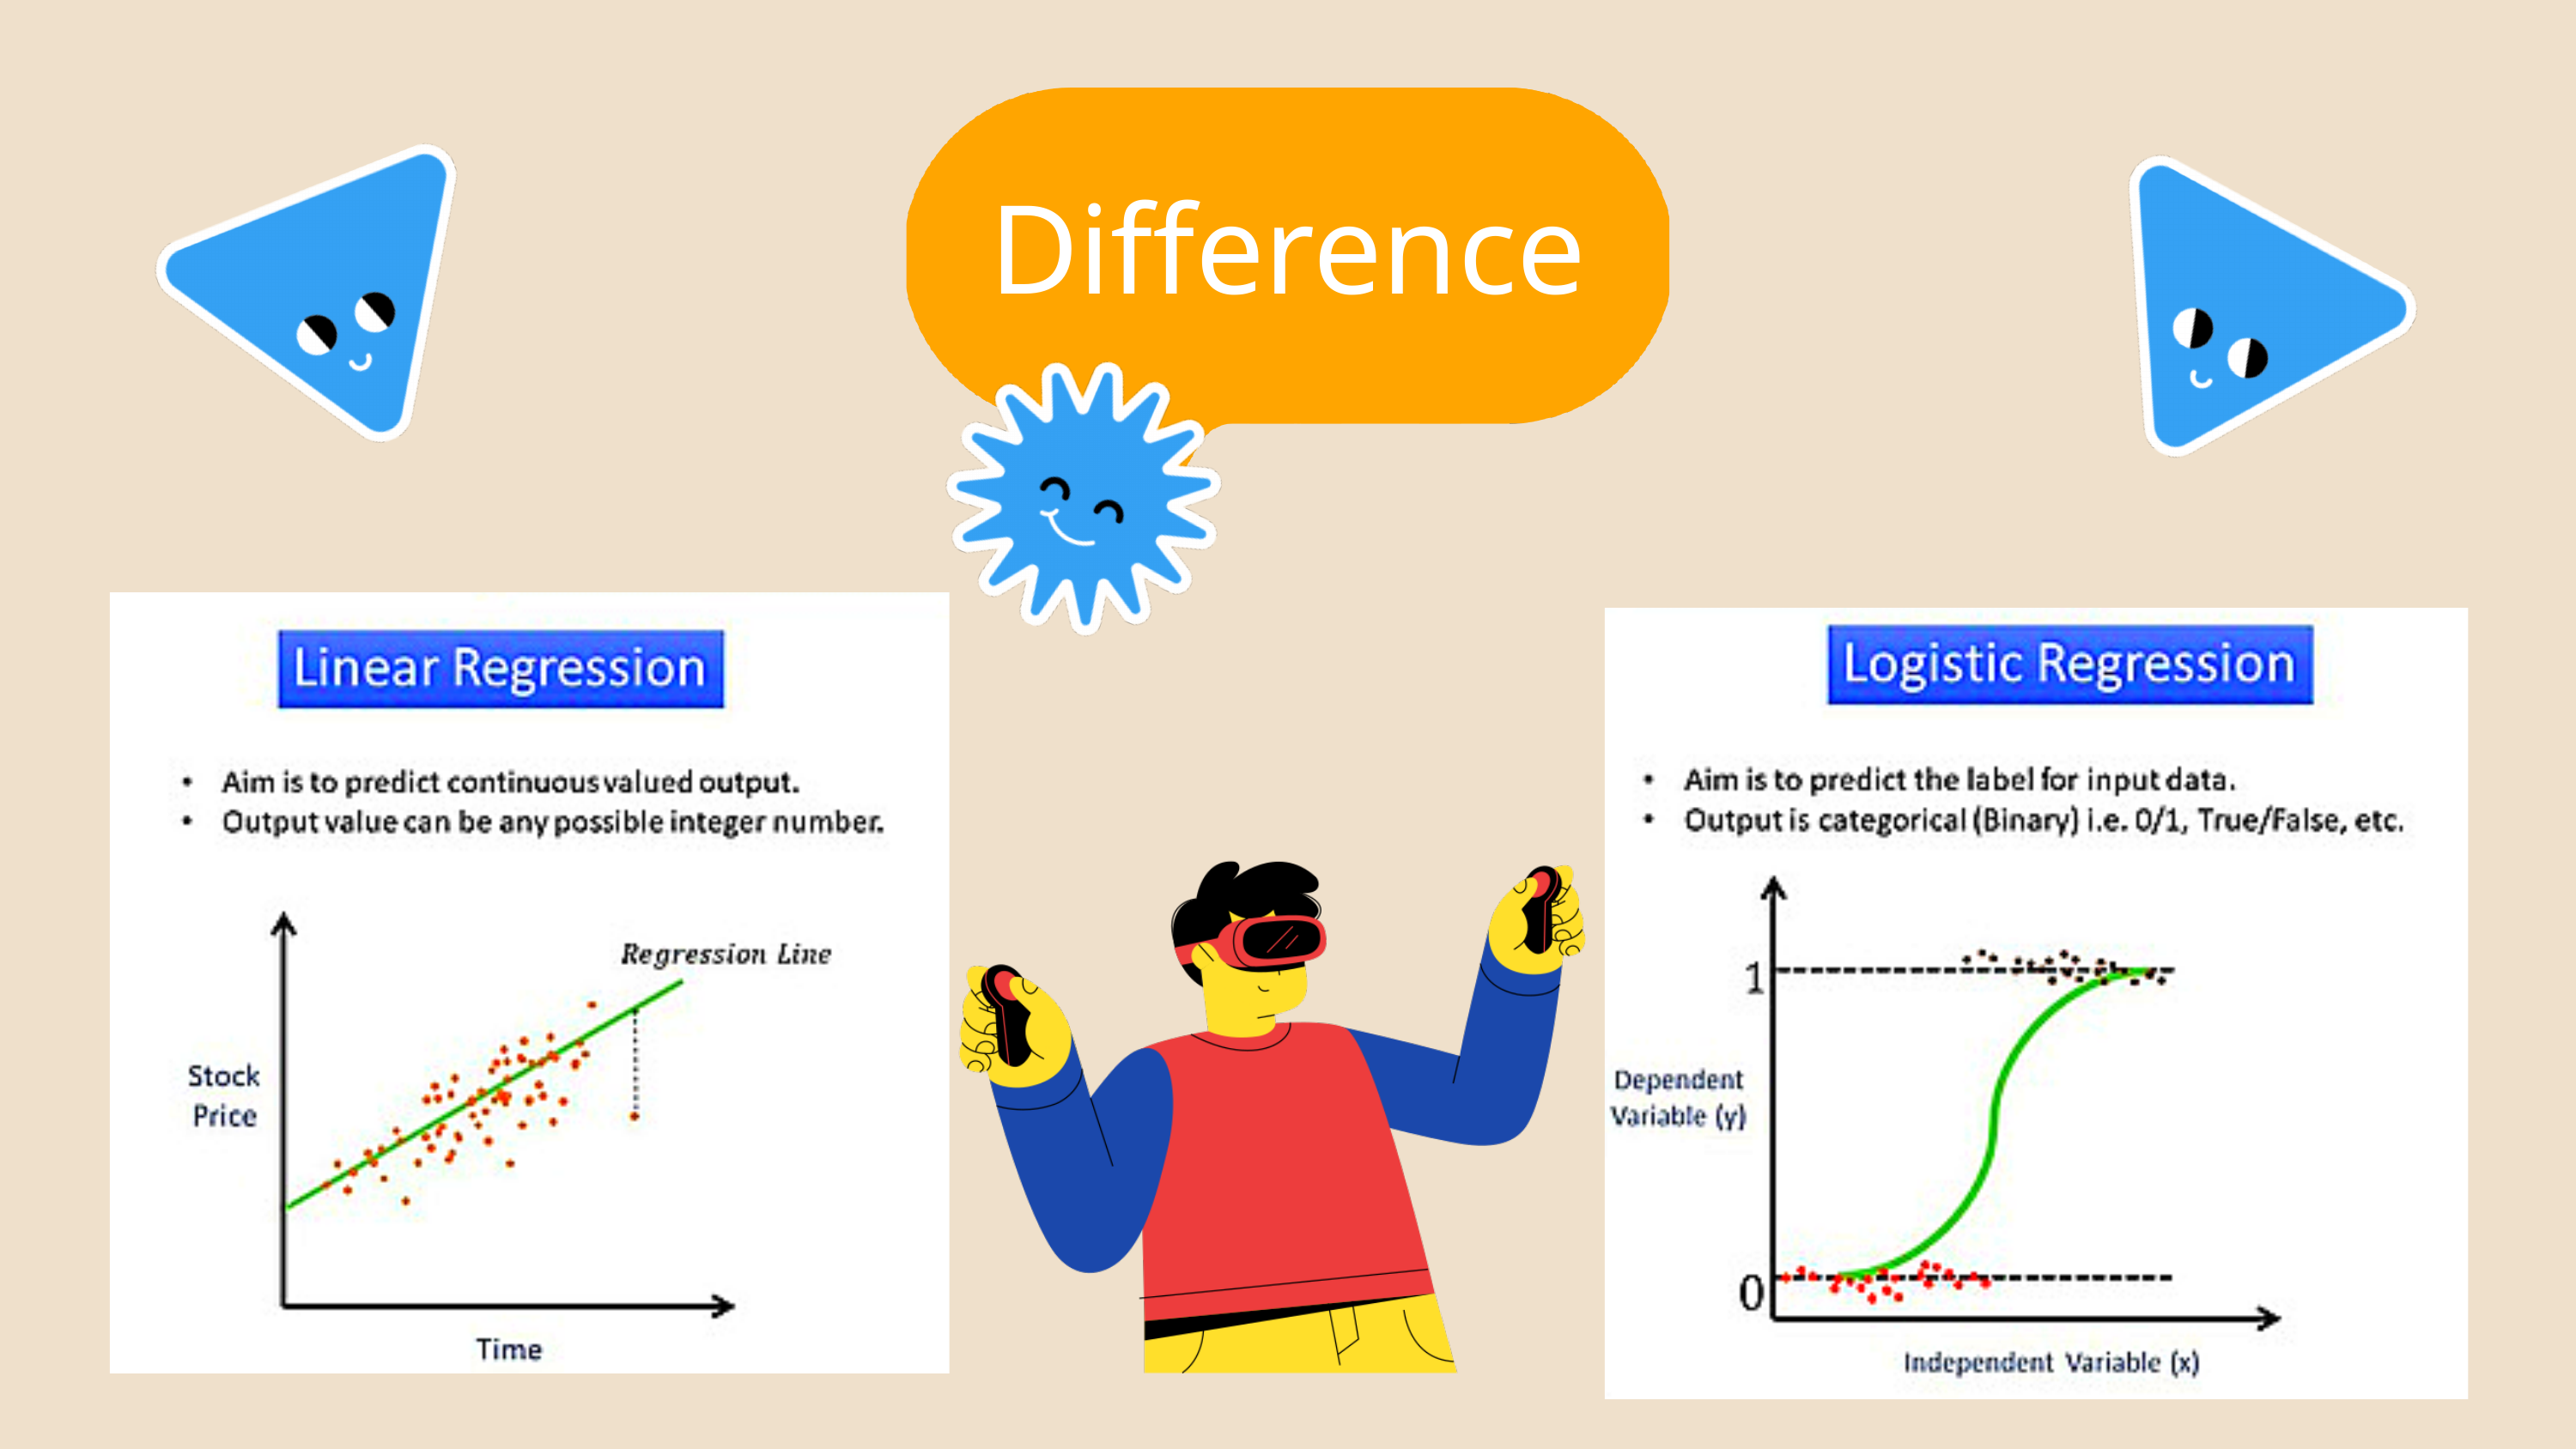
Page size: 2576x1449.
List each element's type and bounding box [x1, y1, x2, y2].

text_box [906, 88, 1670, 530]
picture [1604, 607, 2469, 1399]
picture [146, 136, 540, 498]
picture [953, 841, 1586, 1374]
picture [2020, 144, 2427, 529]
picture [109, 362, 1221, 1374]
